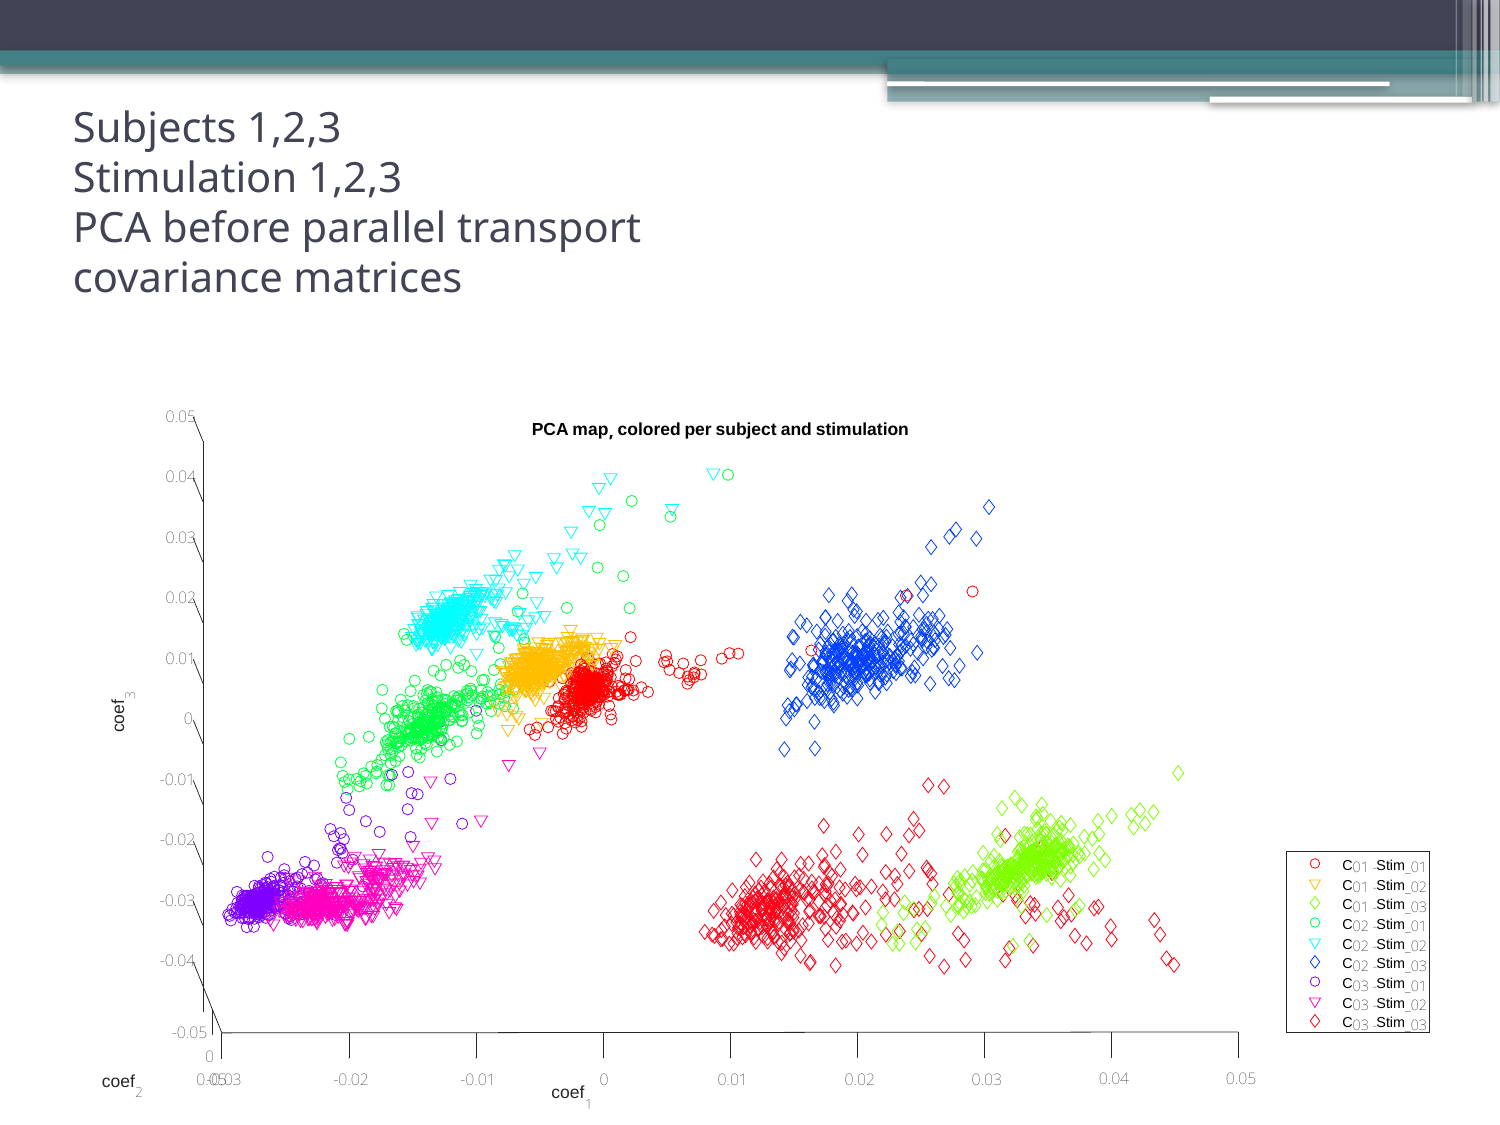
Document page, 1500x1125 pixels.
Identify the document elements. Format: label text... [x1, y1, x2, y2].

title Subjects 1,2,3 Stimulation 1,2,3 PCA before parallel transport covariance matrices [58, 113, 1409, 289]
picture [29, 385, 1500, 1113]
